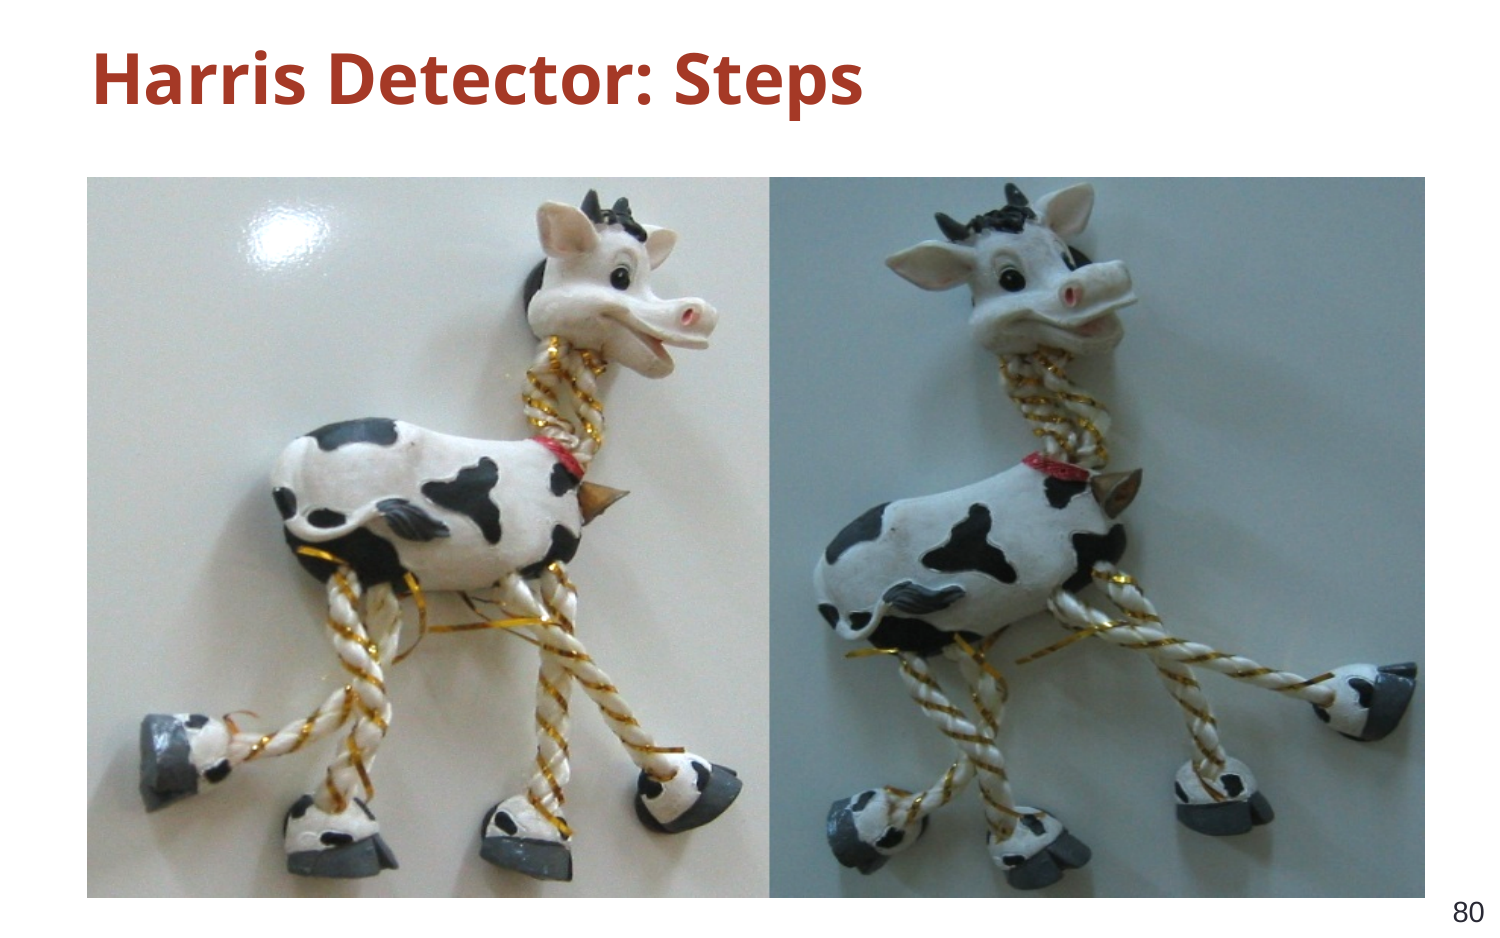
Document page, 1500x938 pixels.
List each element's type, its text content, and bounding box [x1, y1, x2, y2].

picture [87, 177, 1425, 898]
title Harris Detector: Steps [75, 27, 1425, 125]
slide_number 80 [1074, 885, 1500, 920]
